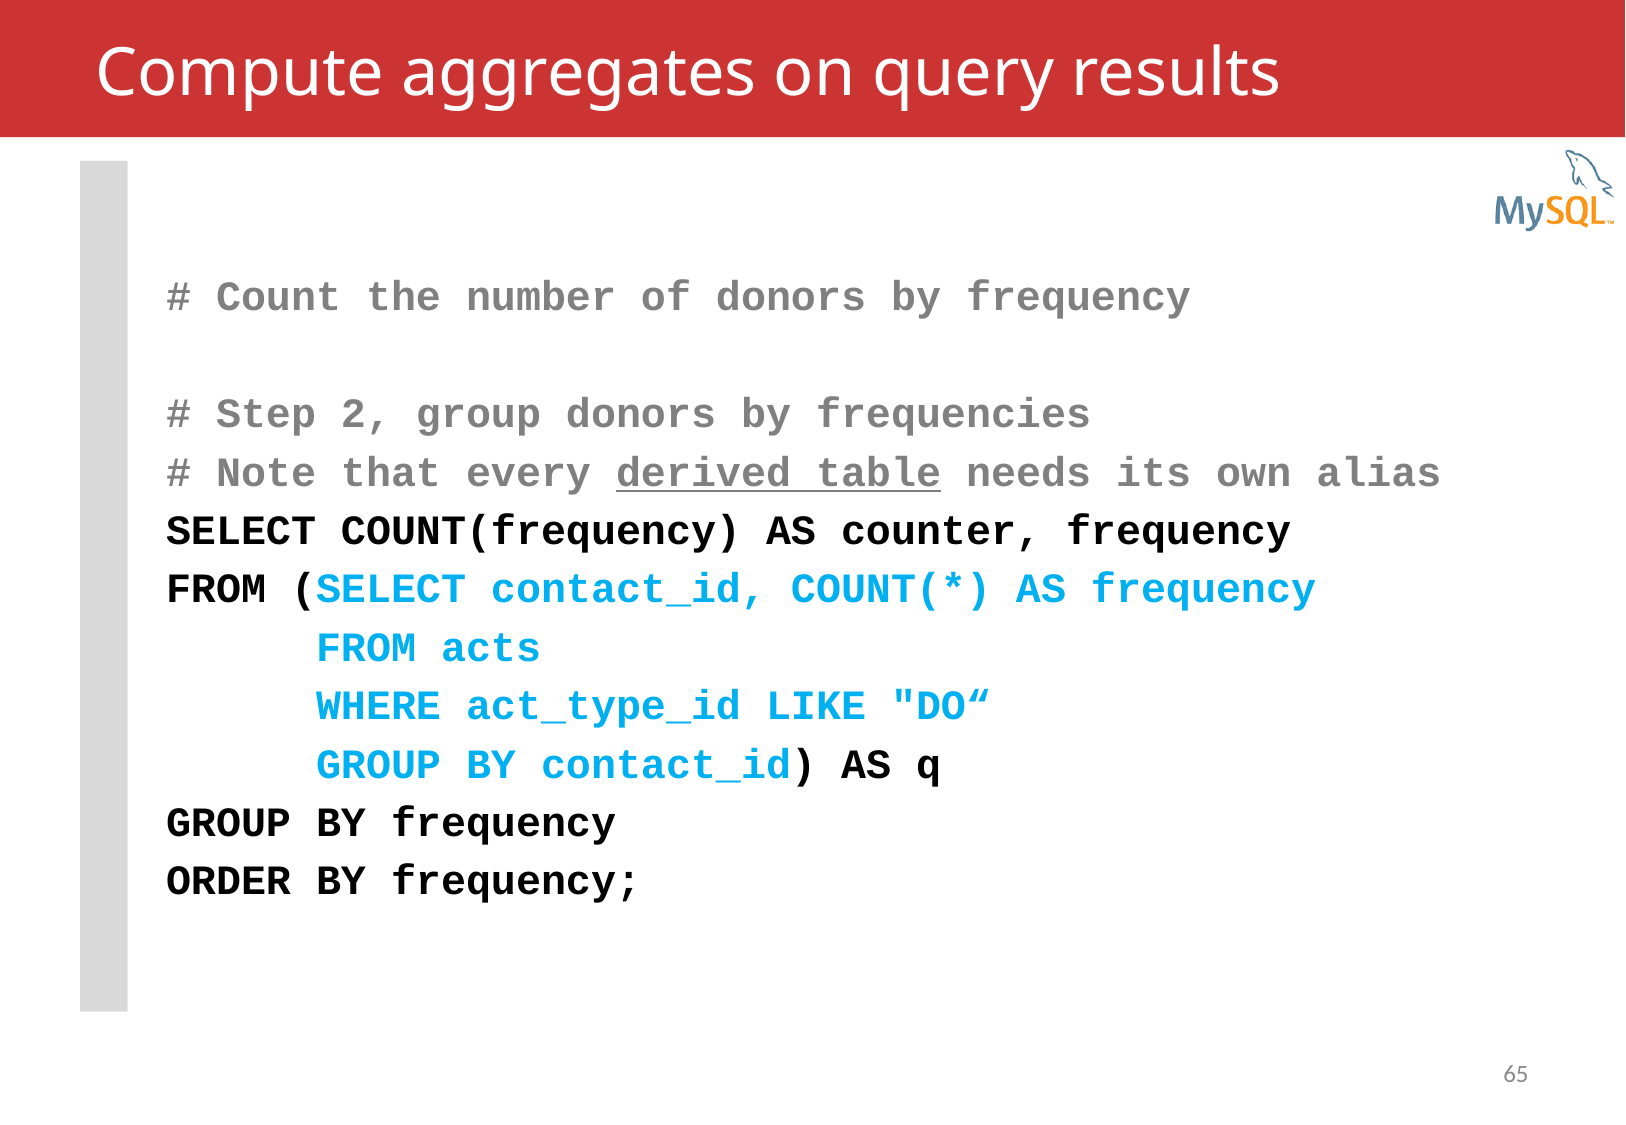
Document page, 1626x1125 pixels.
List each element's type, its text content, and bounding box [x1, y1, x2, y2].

title Compute aggregates on query results [80, 0, 1543, 138]
list # Count the number of donors by frequency # Step 2, group donors by frequencies # Note that every derived table needs its own alias SELECT COUNT(frequency) AS counter, frequency FROM (SELECT contact_id, COUNT(*) AS frequency FROM acts WHERE act_type_id LIKE "DO“ GROUP BY contact_id) AS q GROUP BY frequency ORDER BY frequency; [151, 160, 1544, 1012]
picture [1493, 148, 1616, 232]
slide_number 65 [1164, 1042, 1544, 1103]
